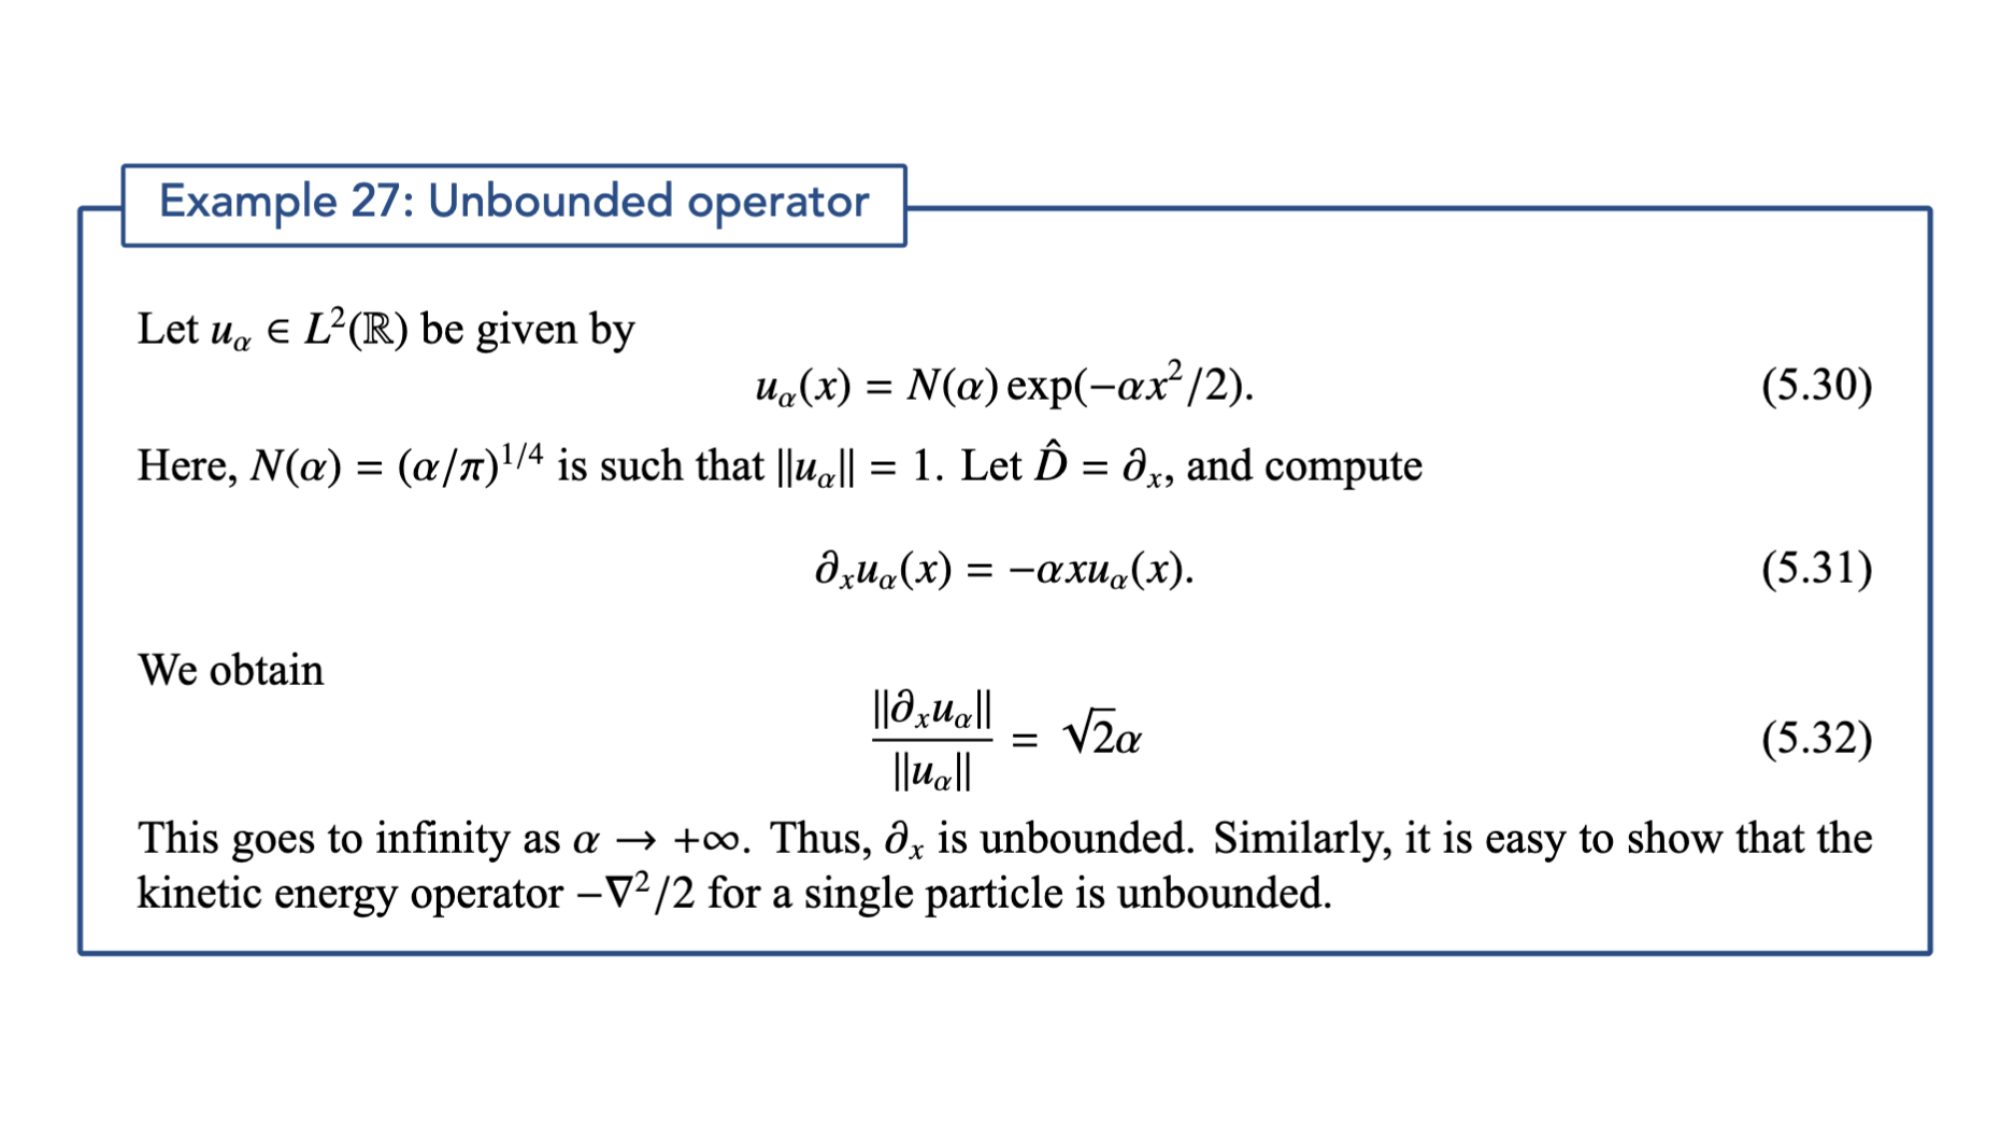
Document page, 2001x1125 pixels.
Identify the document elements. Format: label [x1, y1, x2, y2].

picture [0, 136, 2000, 995]
